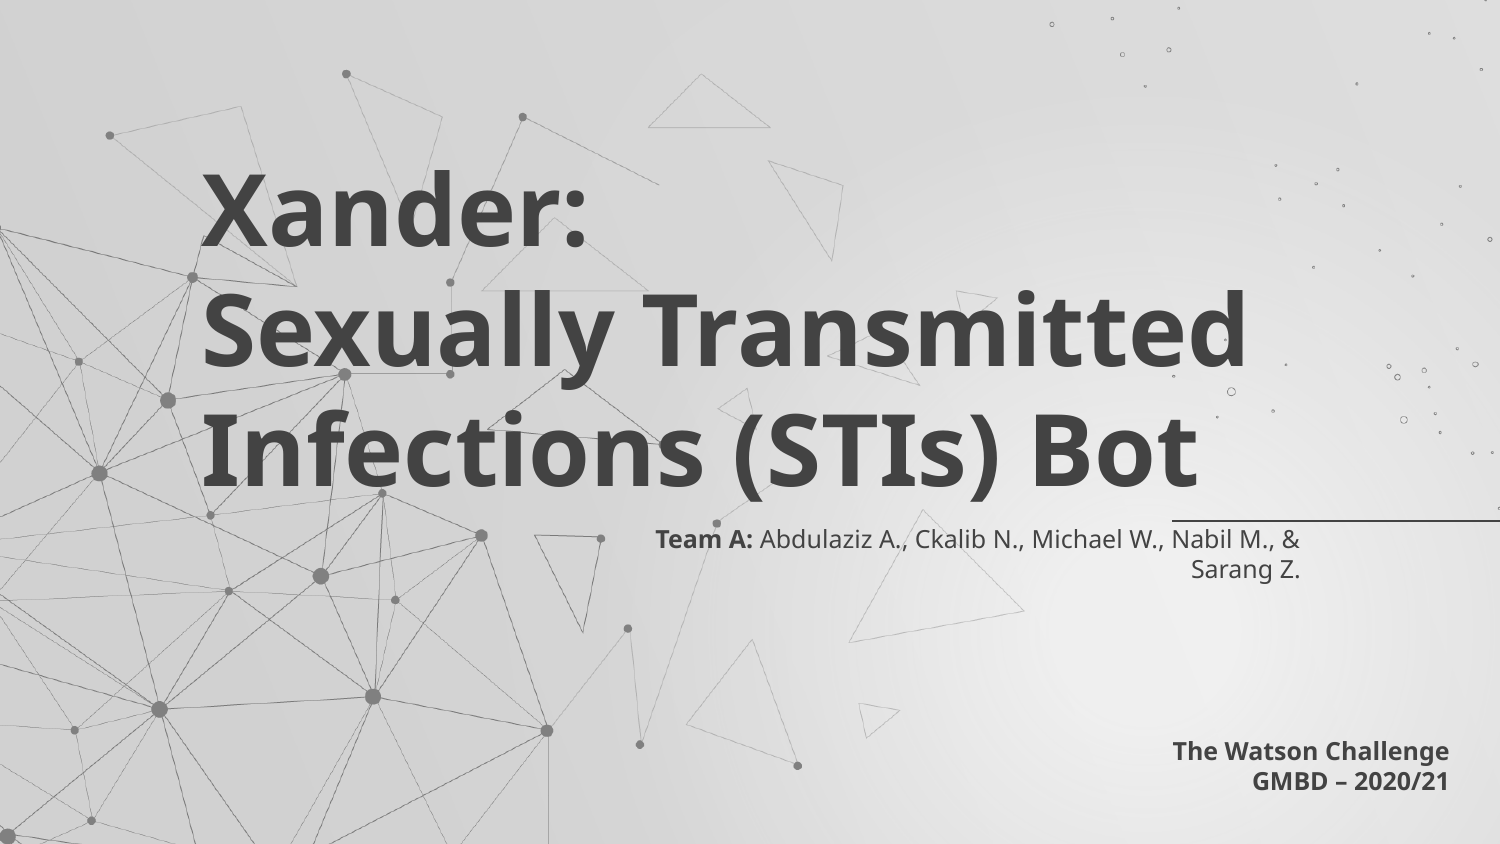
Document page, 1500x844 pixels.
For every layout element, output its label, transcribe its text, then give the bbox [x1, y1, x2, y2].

title Xander: Sexually Transmitted Infections (STIs) Bot [186, 228, 1317, 521]
text_box The Watson Challenge GMBD – 2020/21 [751, 692, 1466, 811]
picture [0, 0, 1500, 844]
subtitle Team A: Abdulaziz A., Ckalib N., Michael W., Nabil M., & Sarang Z. [602, 521, 1316, 599]
